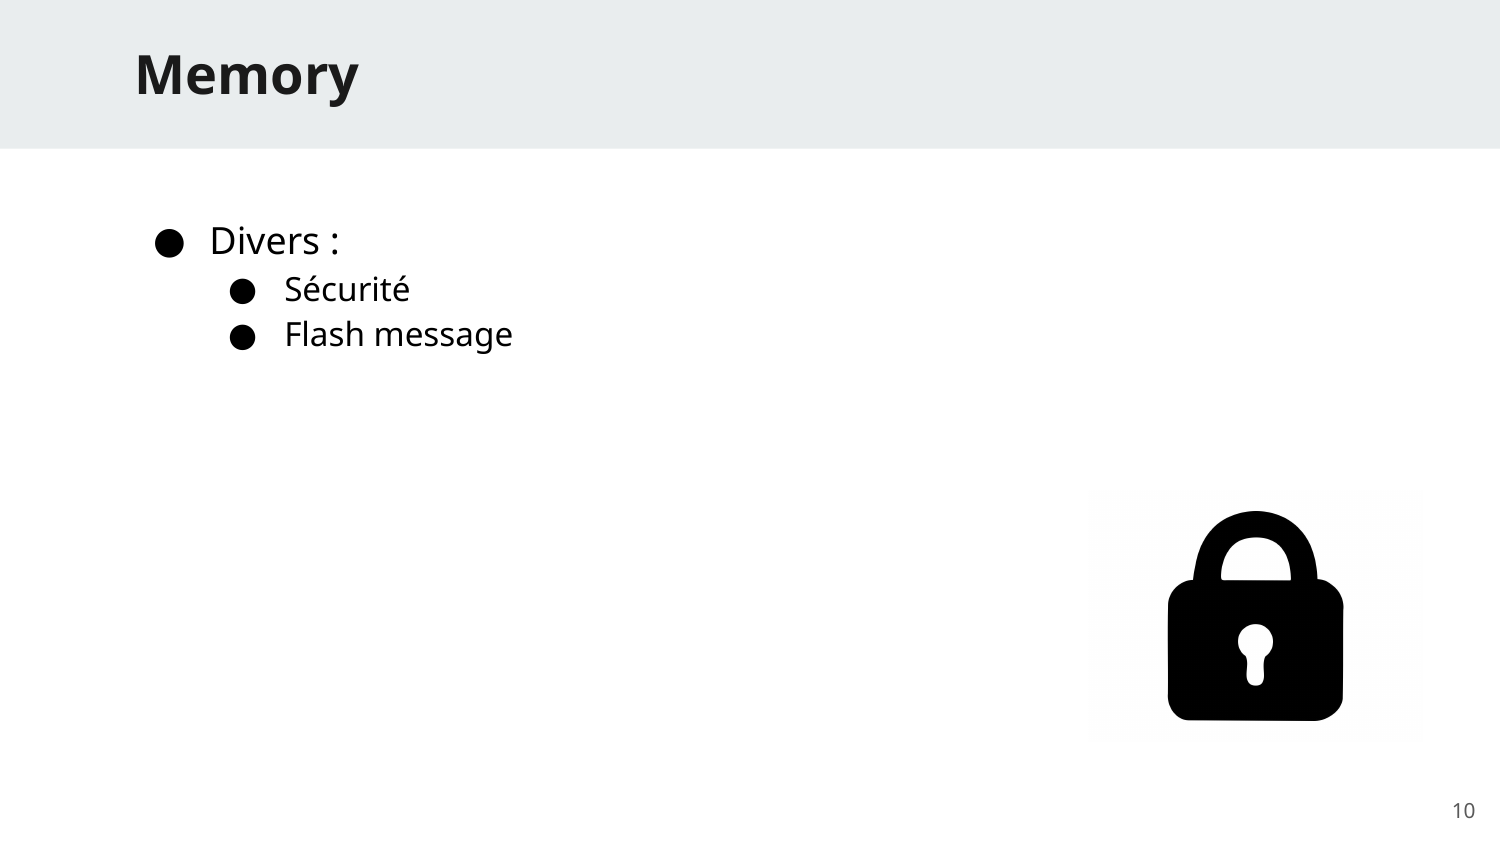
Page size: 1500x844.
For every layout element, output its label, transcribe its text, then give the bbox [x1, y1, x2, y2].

picture [1088, 490, 1424, 742]
slide_number 10 [1400, 779, 1491, 844]
title Memory [119, 25, 1381, 113]
list Divers : Sécurité Flash message [119, 195, 1381, 768]
